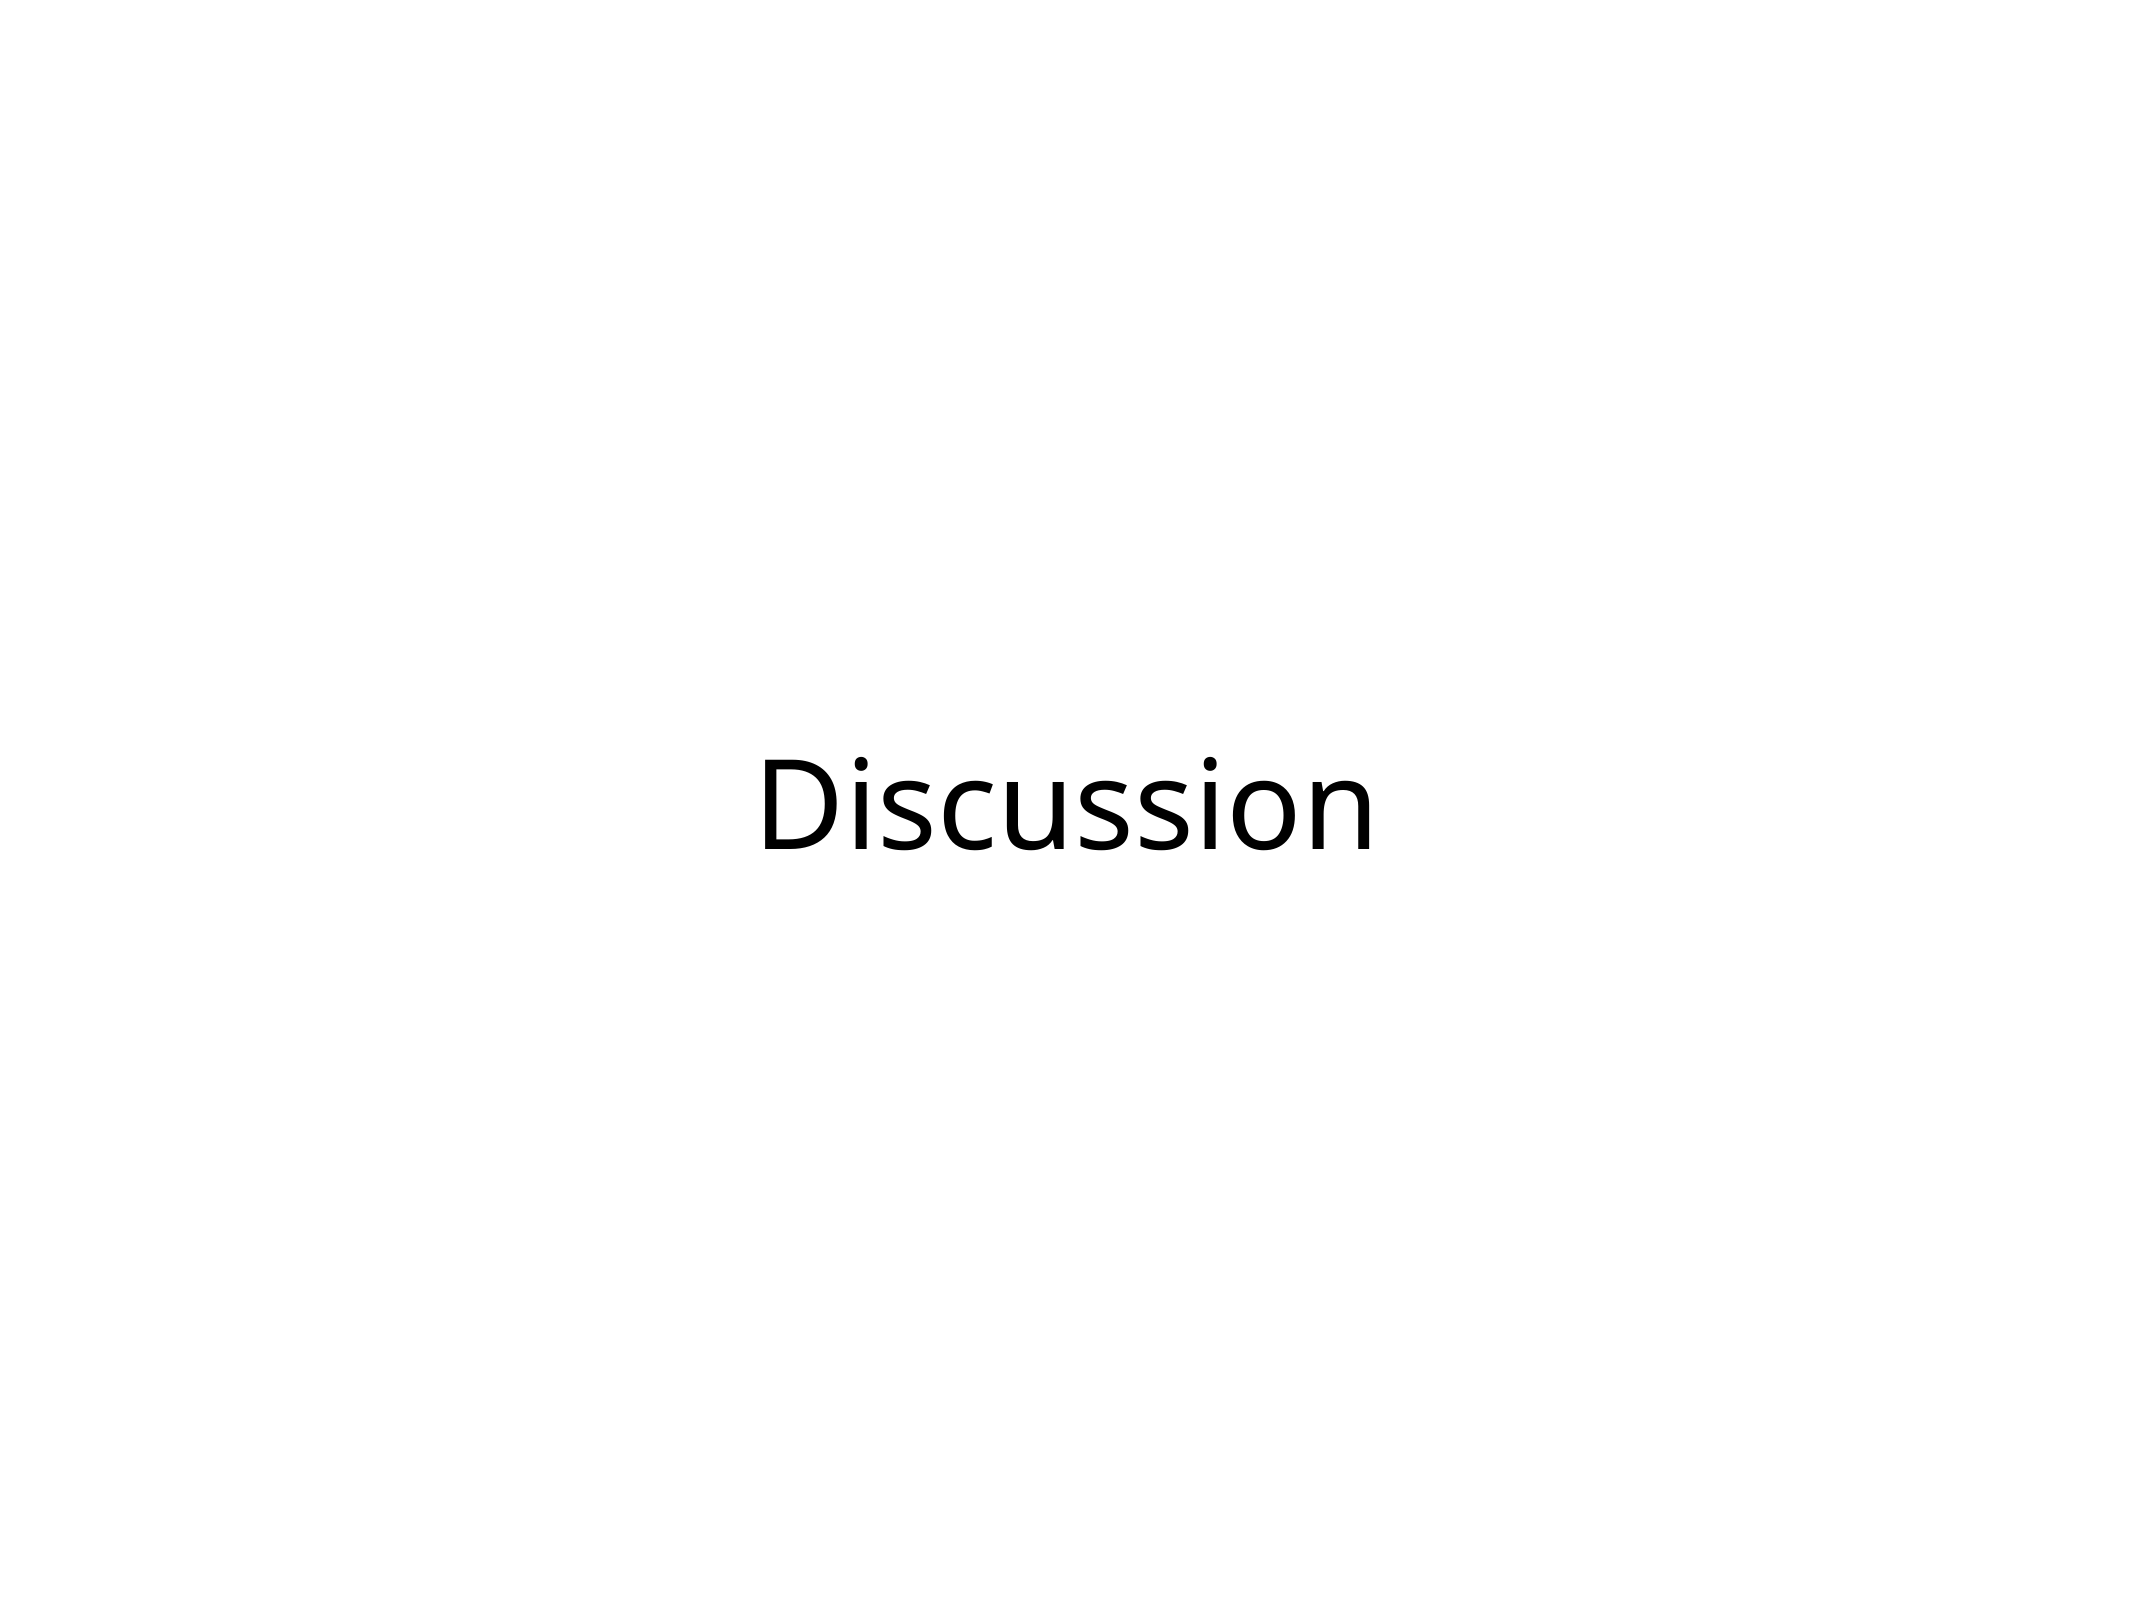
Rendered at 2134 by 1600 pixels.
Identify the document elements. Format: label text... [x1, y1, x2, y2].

title Discussion [207, 528, 1926, 1072]
